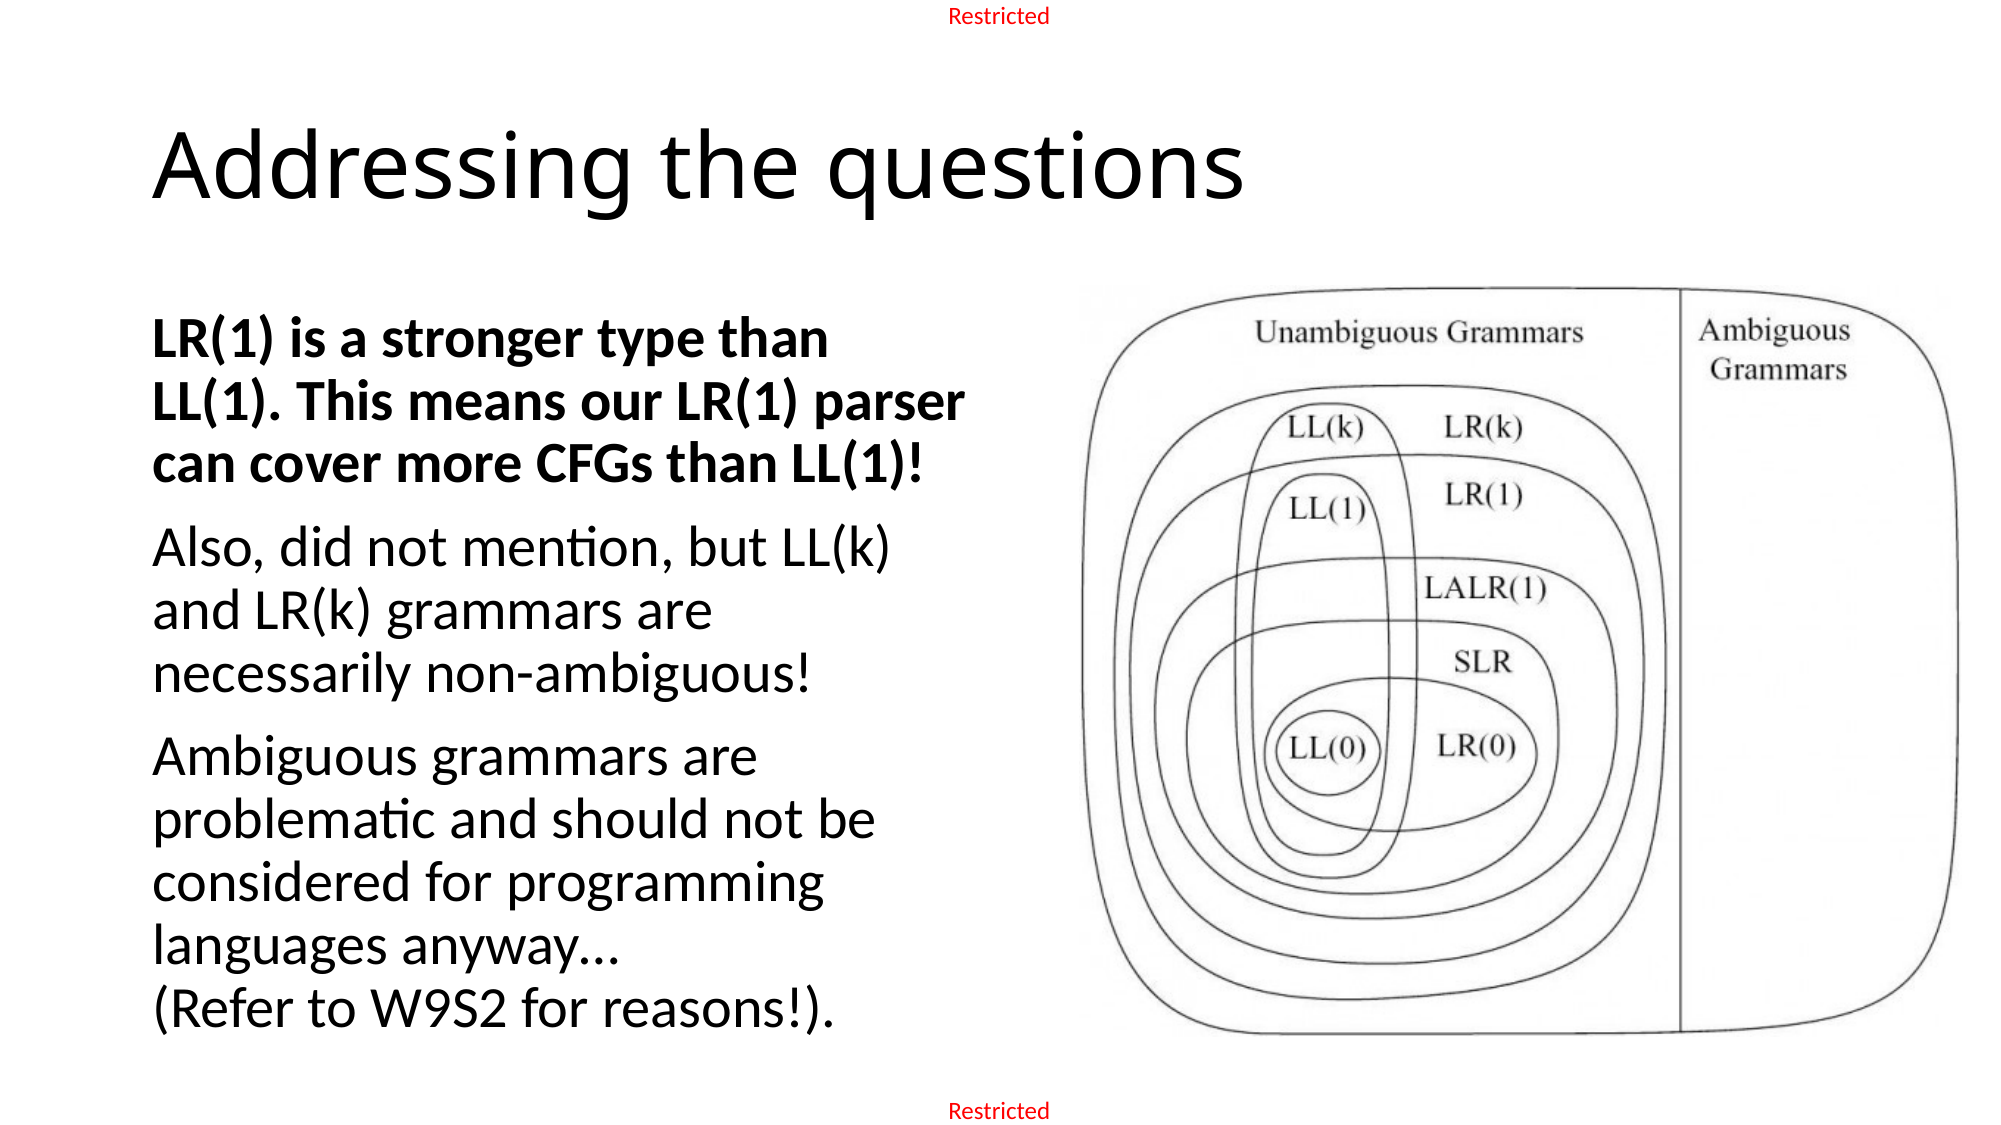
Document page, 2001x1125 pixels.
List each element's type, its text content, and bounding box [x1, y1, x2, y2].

title Addressing the questions [137, 59, 1863, 278]
list LR(1) is a stronger type than LL(1). This means our LR(1) parser can cover more CFGs than LL(1)! Also, did not mention, but LL(k) and LR(k) grammars are necessarily non-ambiguous! Ambiguous grammars are problematic and should not be considered for programming languages anyway… (Refer to W9S2 for reasons!). [137, 299, 988, 1125]
picture [1078, 285, 1962, 1037]
